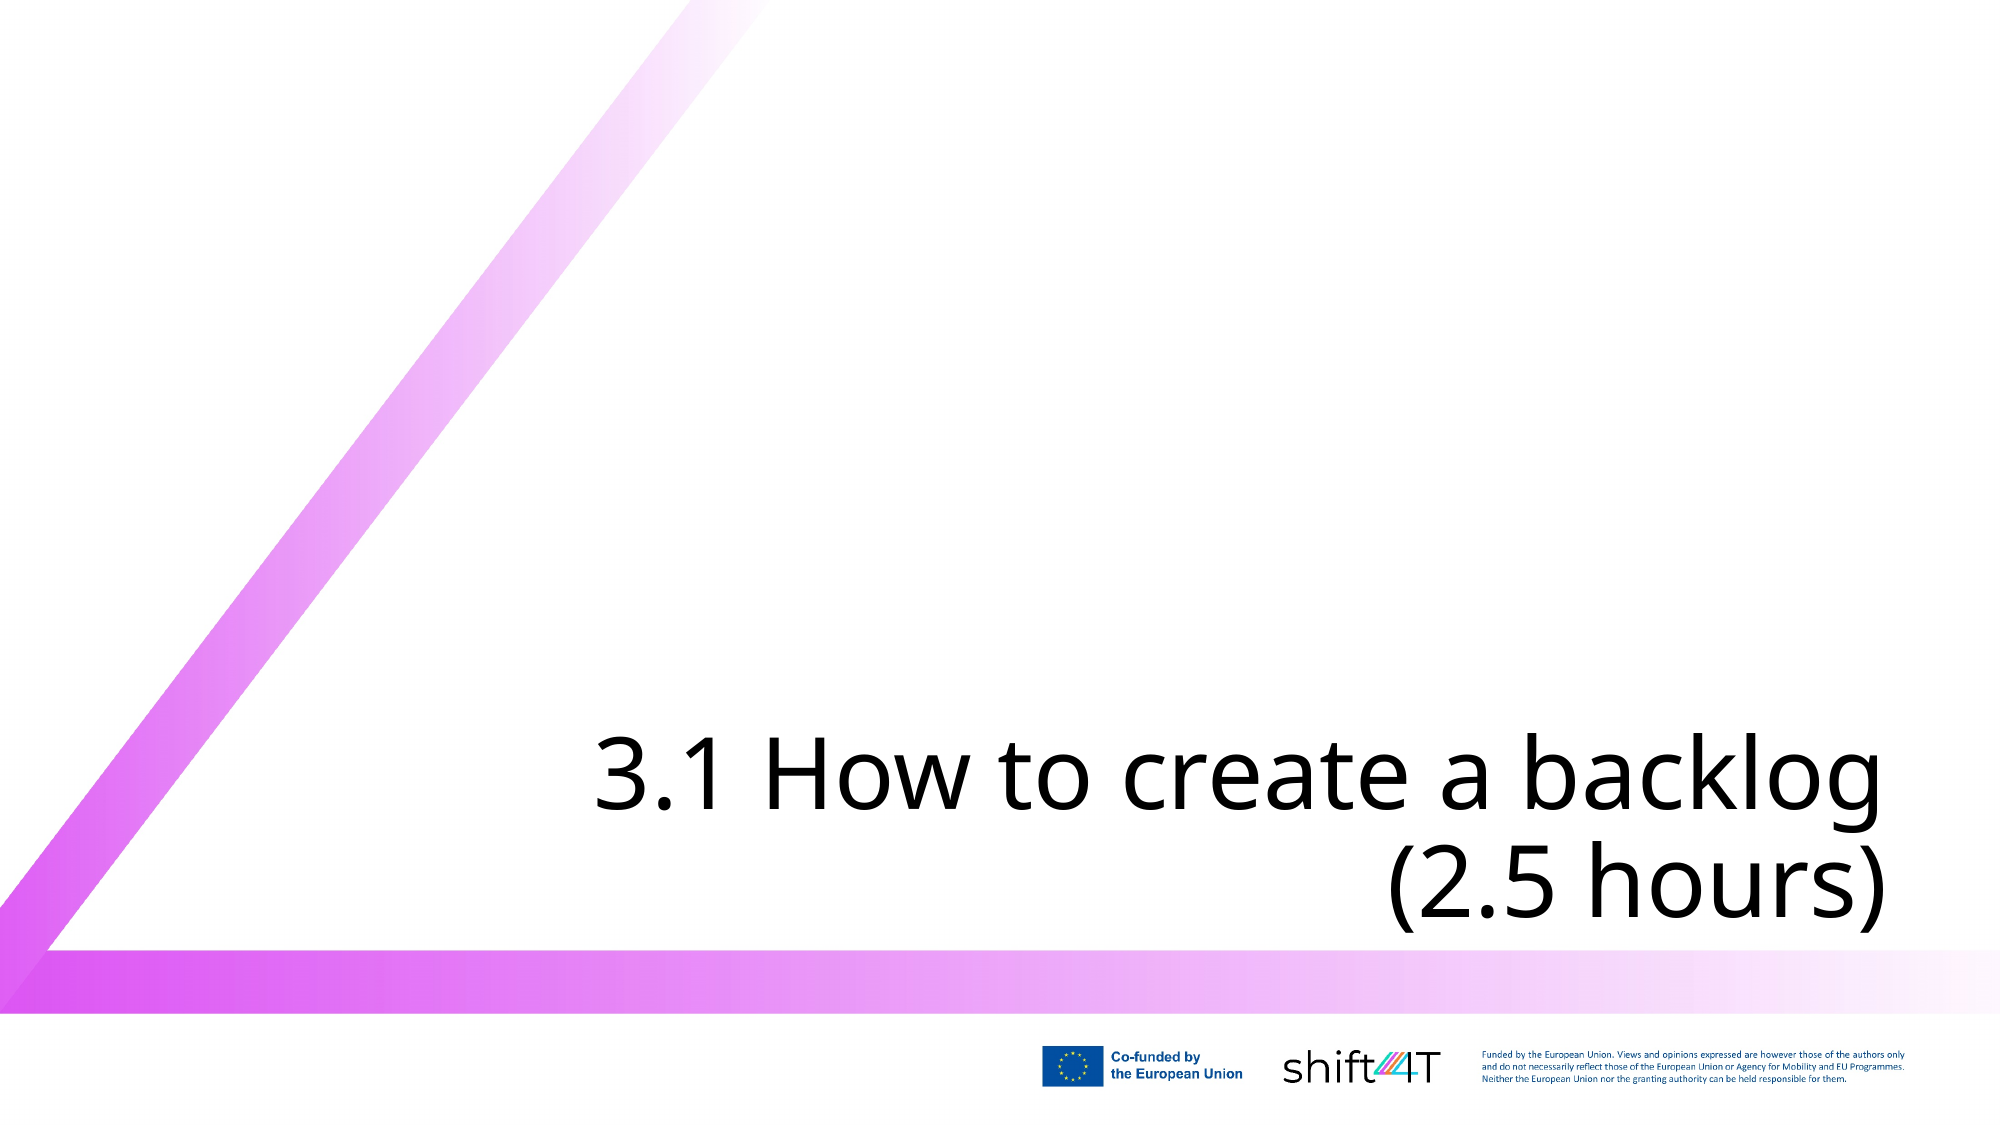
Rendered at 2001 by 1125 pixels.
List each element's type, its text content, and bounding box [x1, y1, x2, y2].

picture [0, 0, 2000, 1125]
title 3.1 How to create a backlog (2.5 hours) [402, 554, 1903, 947]
